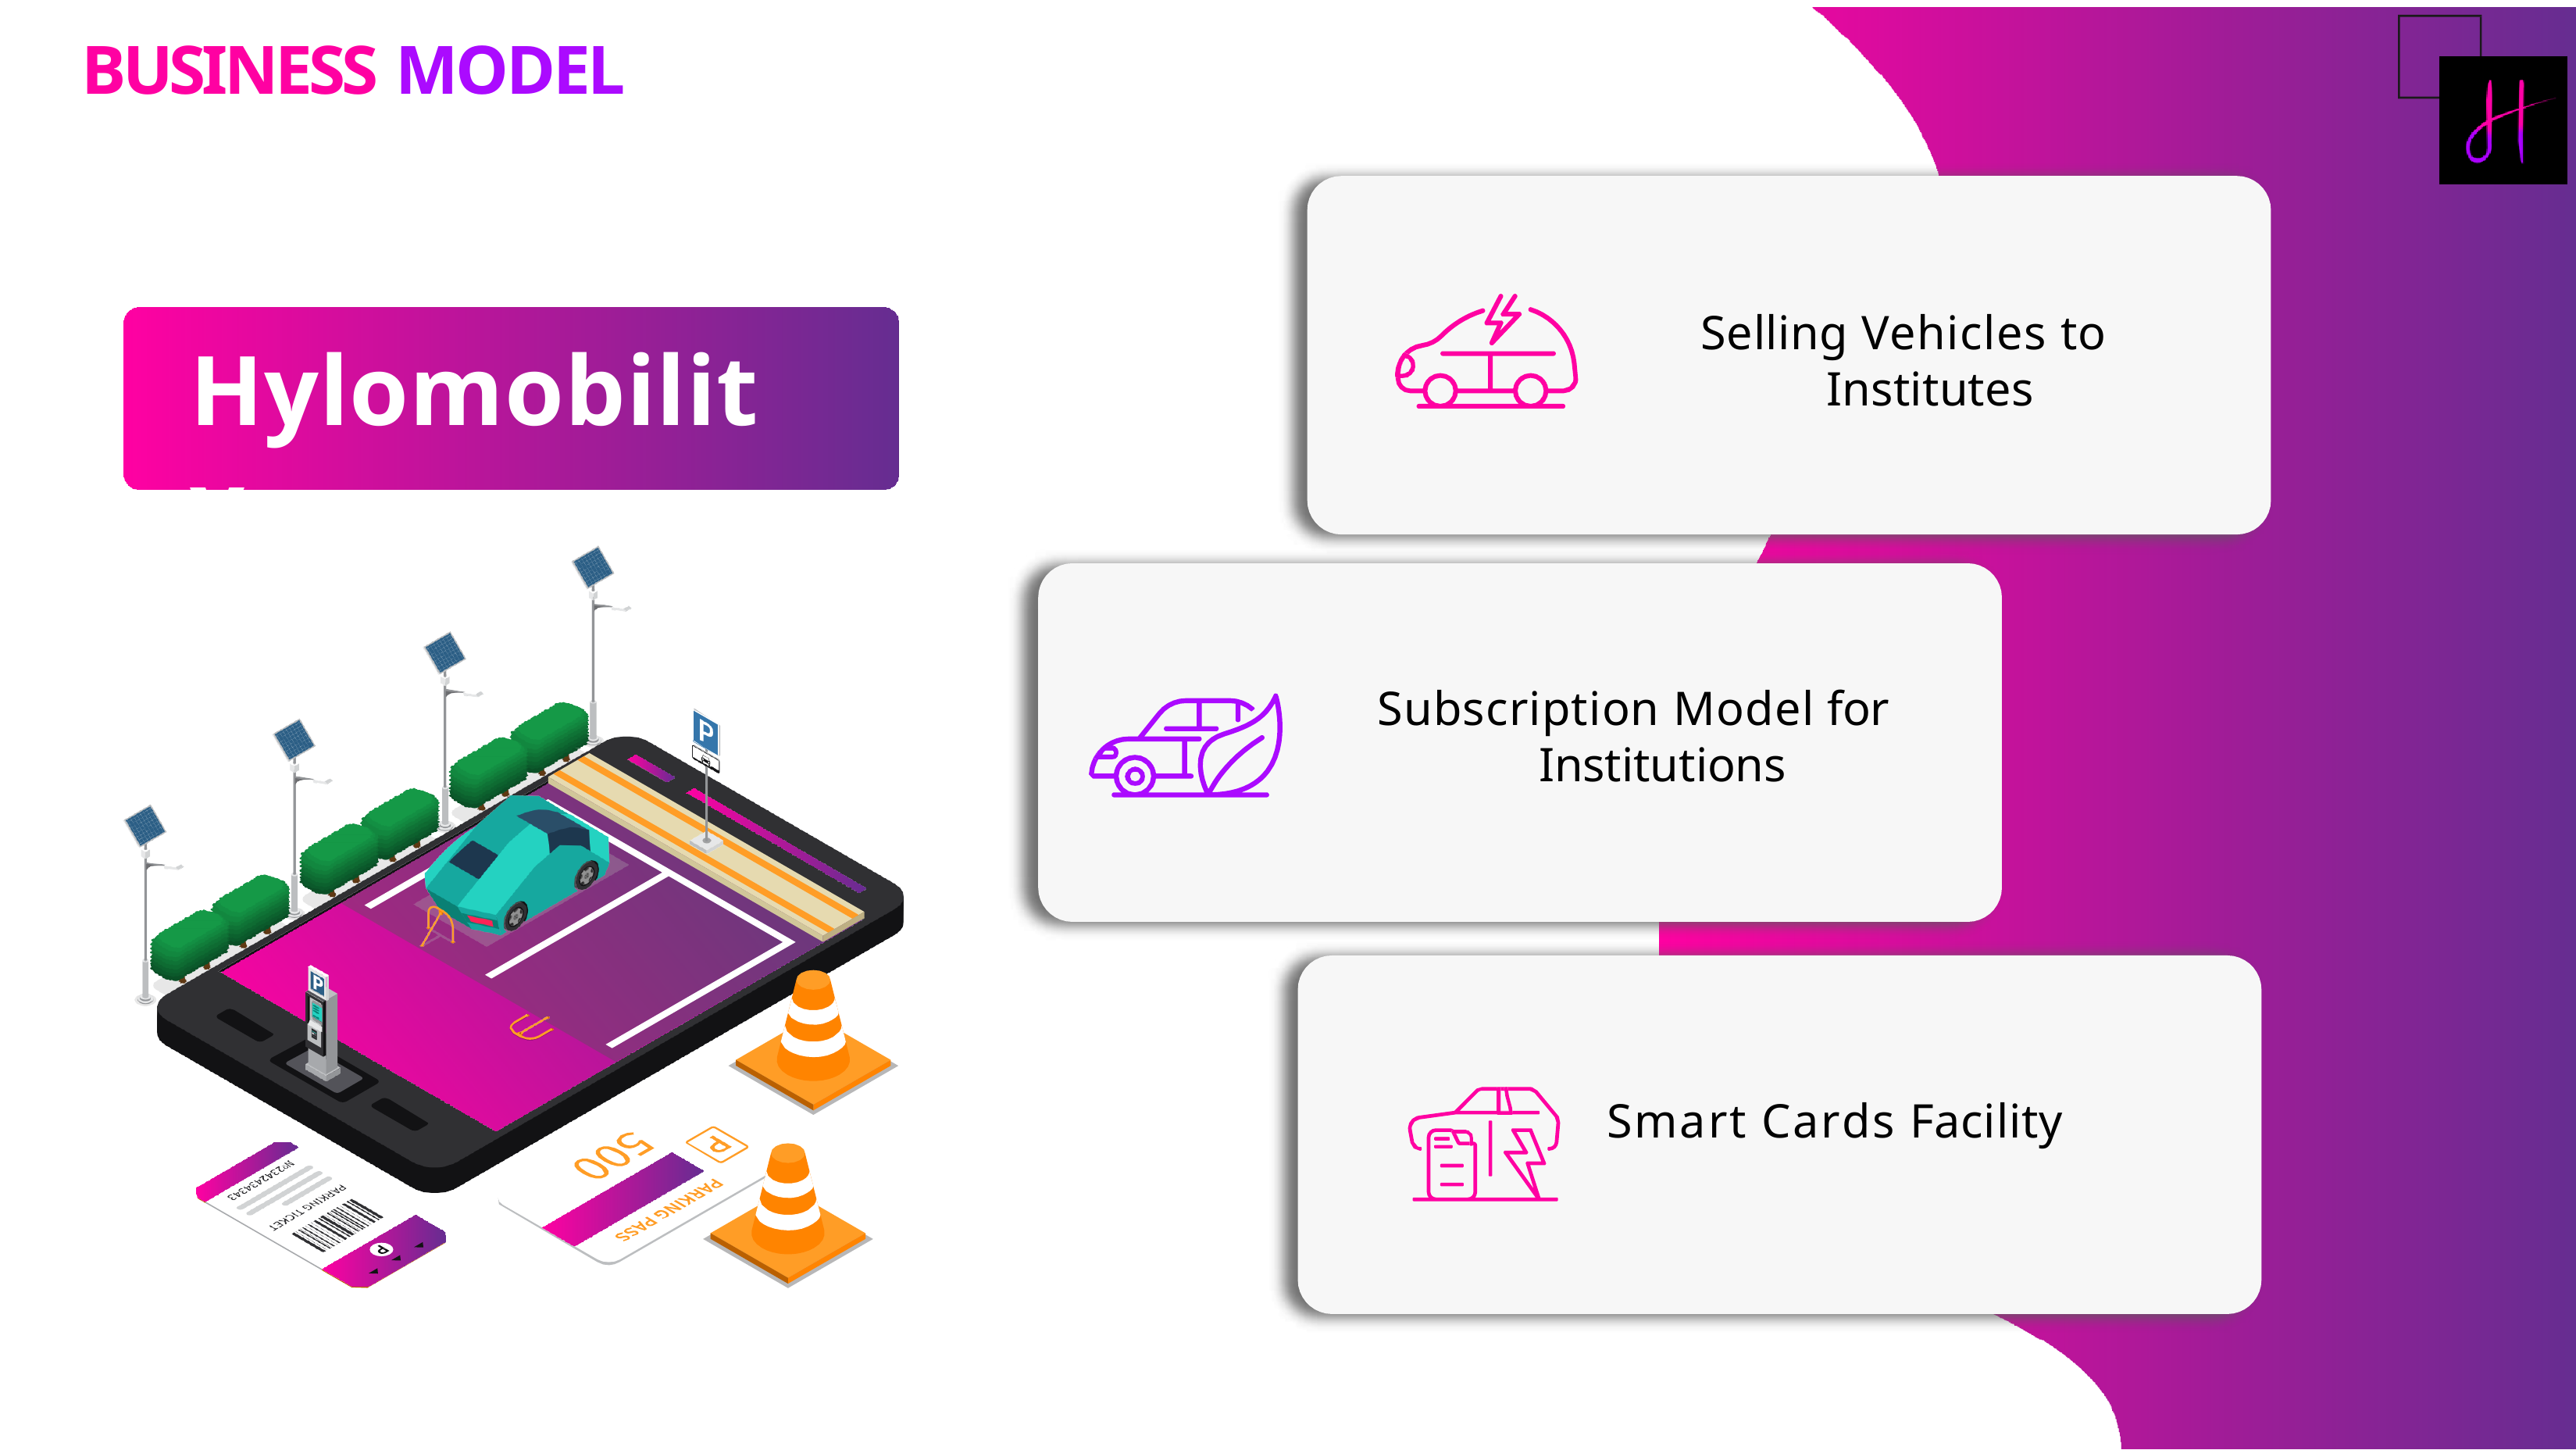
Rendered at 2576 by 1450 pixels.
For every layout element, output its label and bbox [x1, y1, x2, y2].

text_box [123, 307, 904, 1289]
text_box [1088, 293, 1579, 1202]
text_box [0, 6, 2576, 1450]
text_box [1094, 14, 2567, 1148]
